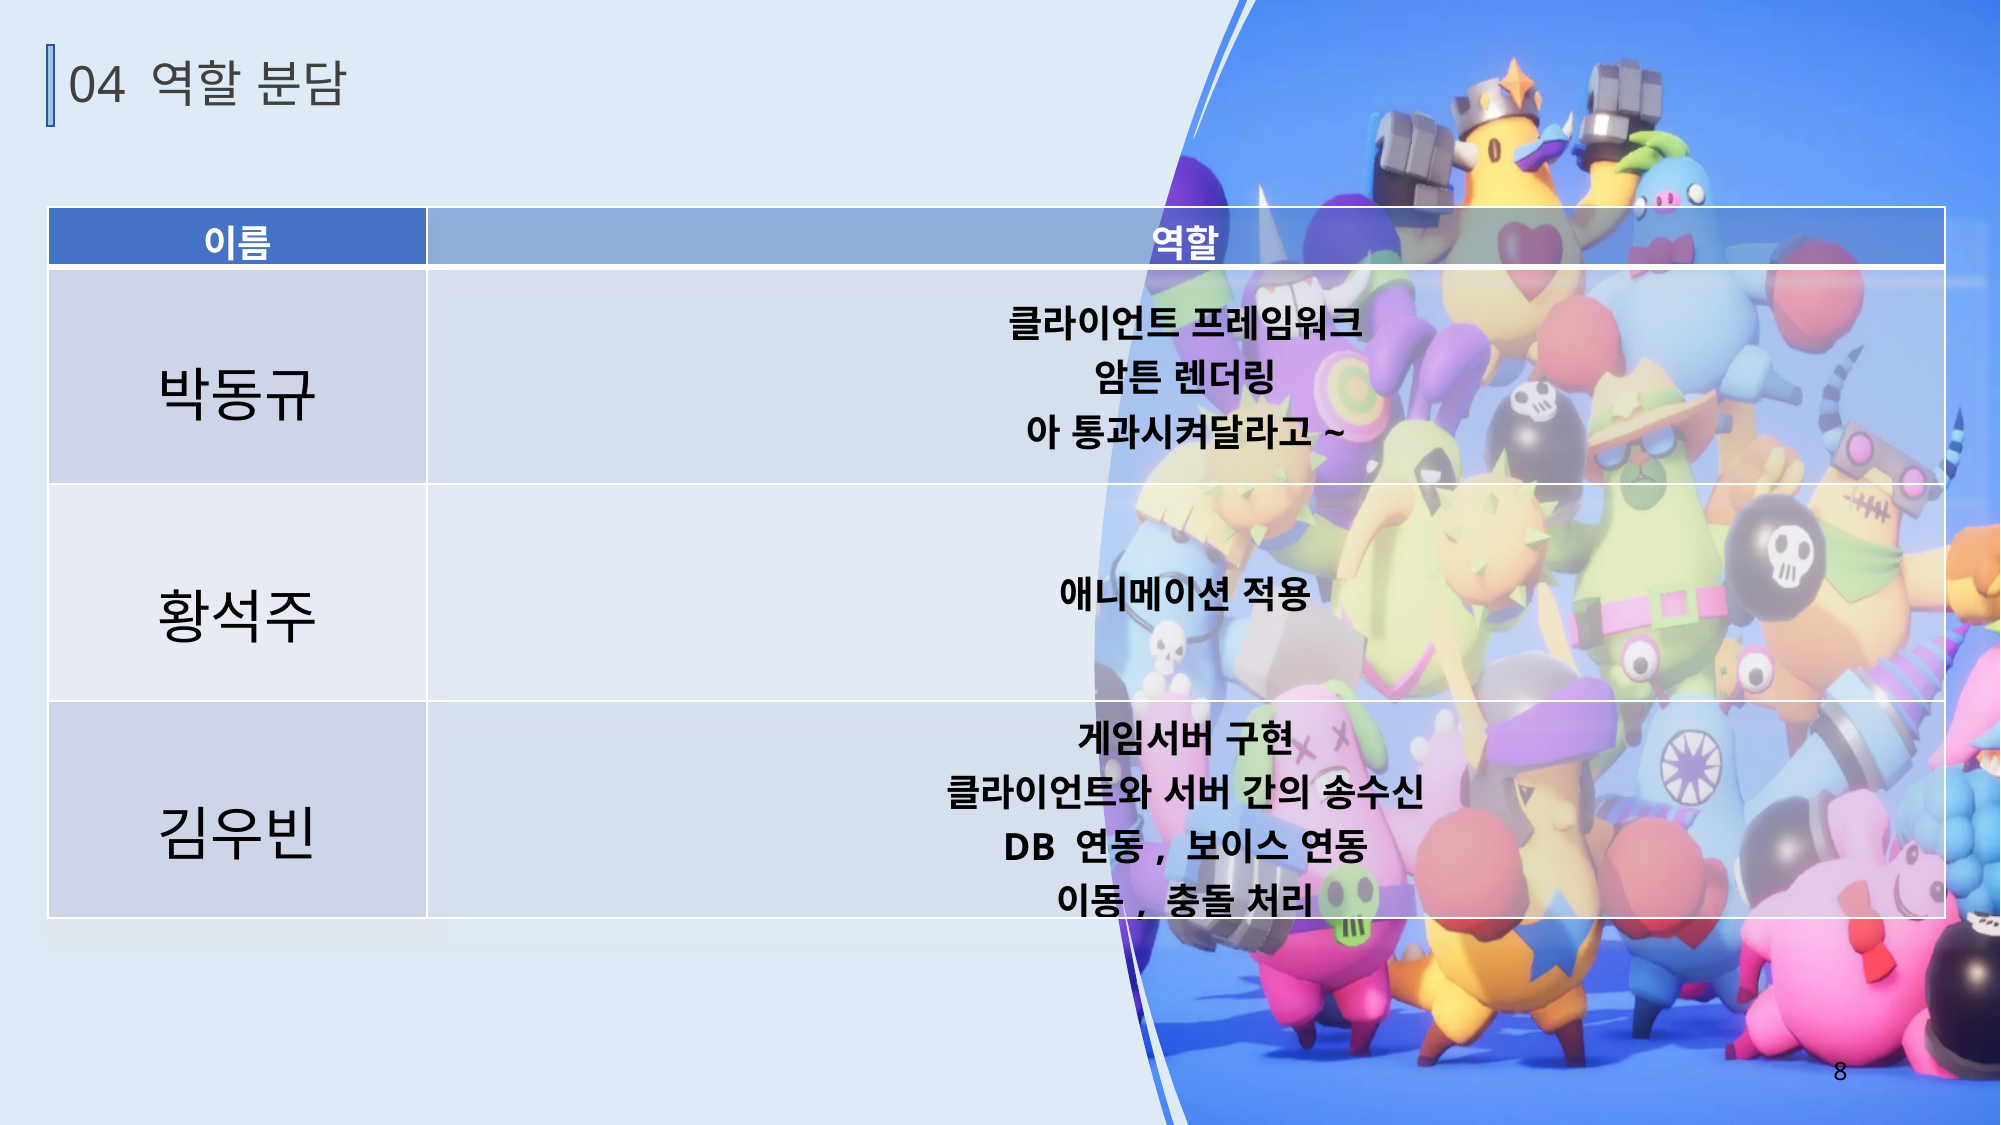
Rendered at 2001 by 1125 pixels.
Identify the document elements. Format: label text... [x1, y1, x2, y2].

text_box [46, 44, 55, 127]
table_cell 황석주 [49, 485, 426, 700]
table_header 이름 [49, 208, 426, 264]
table_cell 클라이언트 프레임워크 암튼 렌더링 아 통과시켜달라고~ [428, 270, 1094, 483]
text_box 04 역할 분담 [55, 44, 856, 120]
table_cell 게임서버 구현 클라이언트와 서버 간의 송수신 DB 연동, 보이스 연동 이동, 충돌 처리 [428, 702, 1094, 917]
table_cell 애니메이션 적용 [428, 485, 1094, 700]
table_header 역할 [428, 208, 1094, 264]
picture [1094, 0, 2000, 1125]
table_cell 김우빈 [49, 702, 426, 917]
table_cell 박동규 [49, 270, 426, 483]
